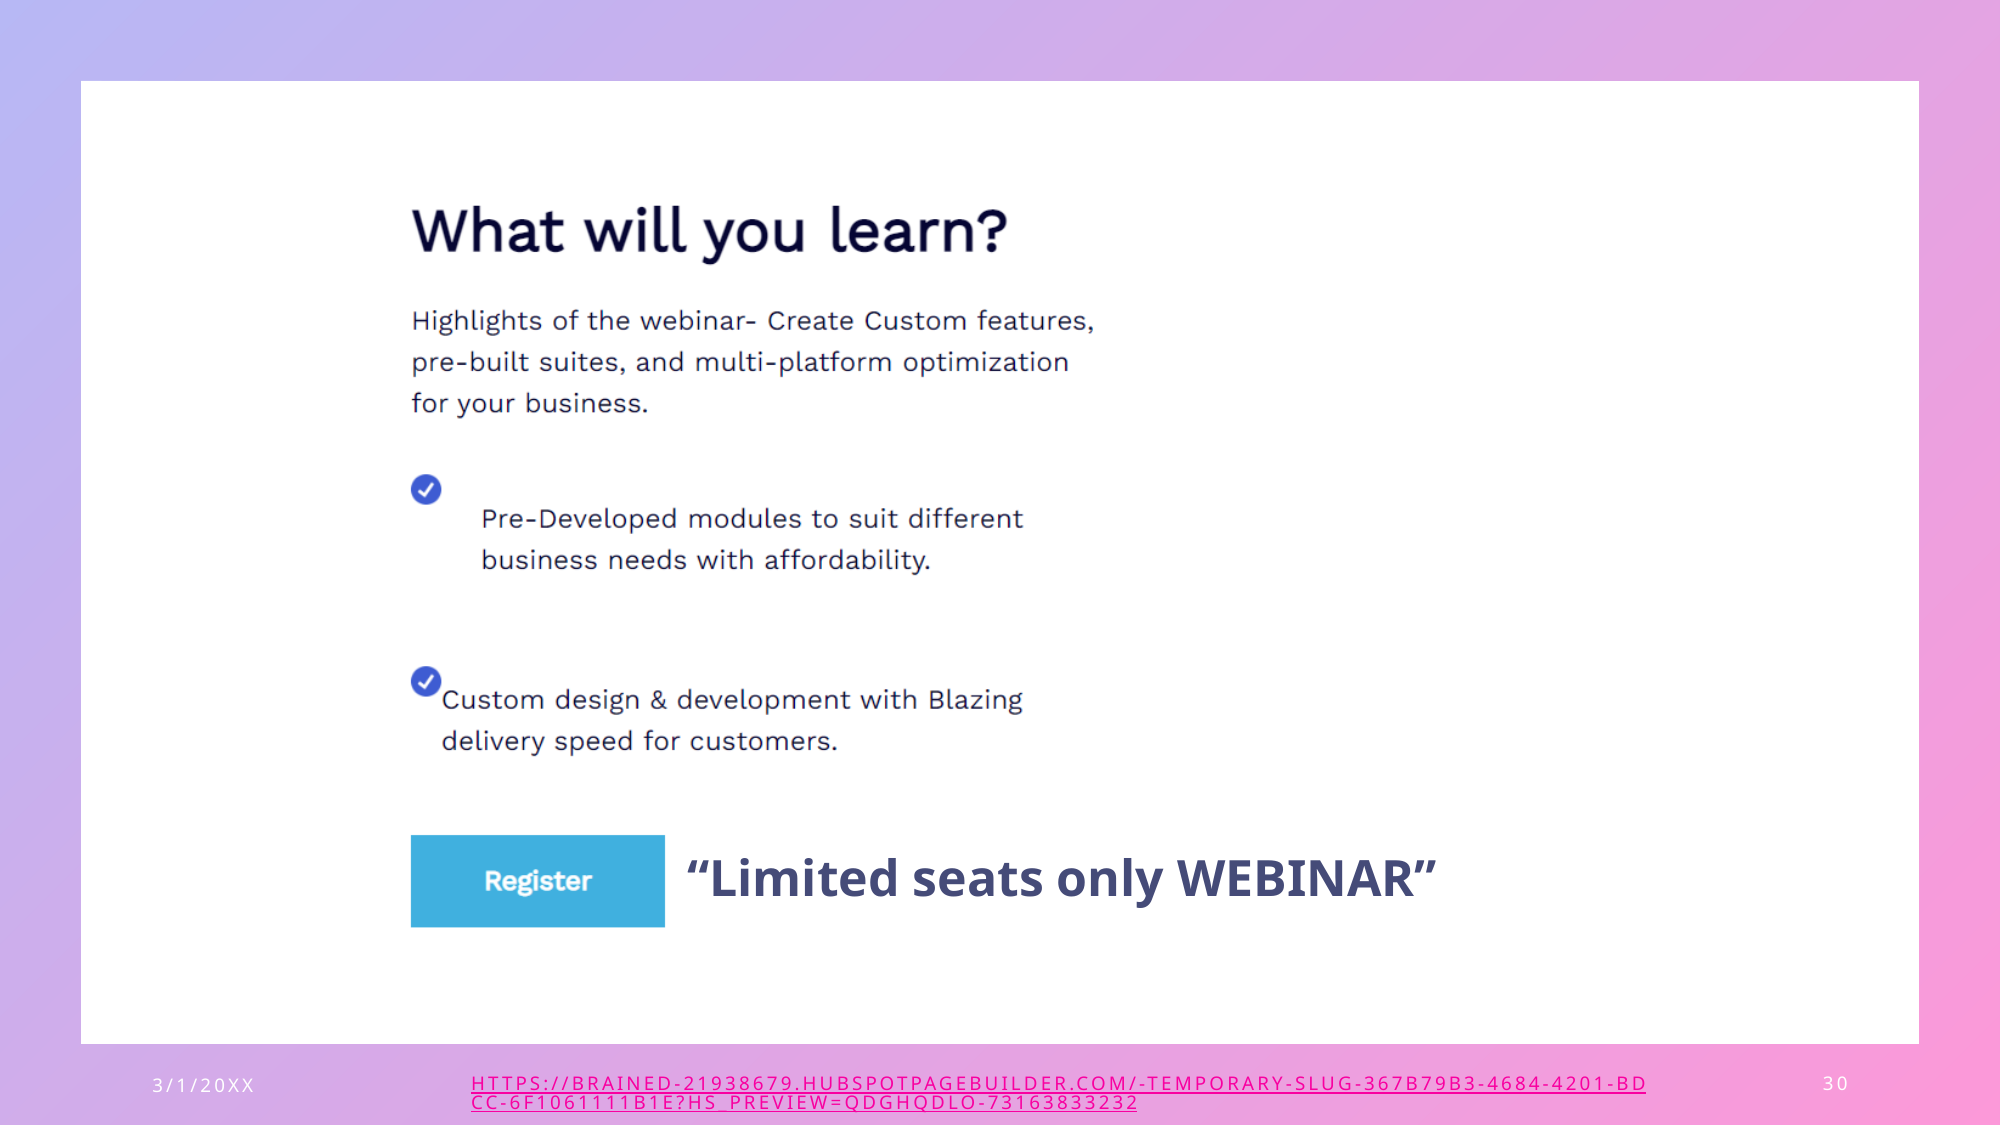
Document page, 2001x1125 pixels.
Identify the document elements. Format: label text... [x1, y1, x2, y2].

slide_number 30 [1412, 1054, 1863, 1115]
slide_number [137, 1054, 456, 1115]
picture [170, 185, 1743, 954]
footer https://brained-21938679.hubspotpagebuilder.com/-temporary-slug-367b79b3-4684-4201-bdcc-6f1061111b1e?hs_preview=qdgHQDLO-73163833232 [456, 1054, 1412, 1115]
